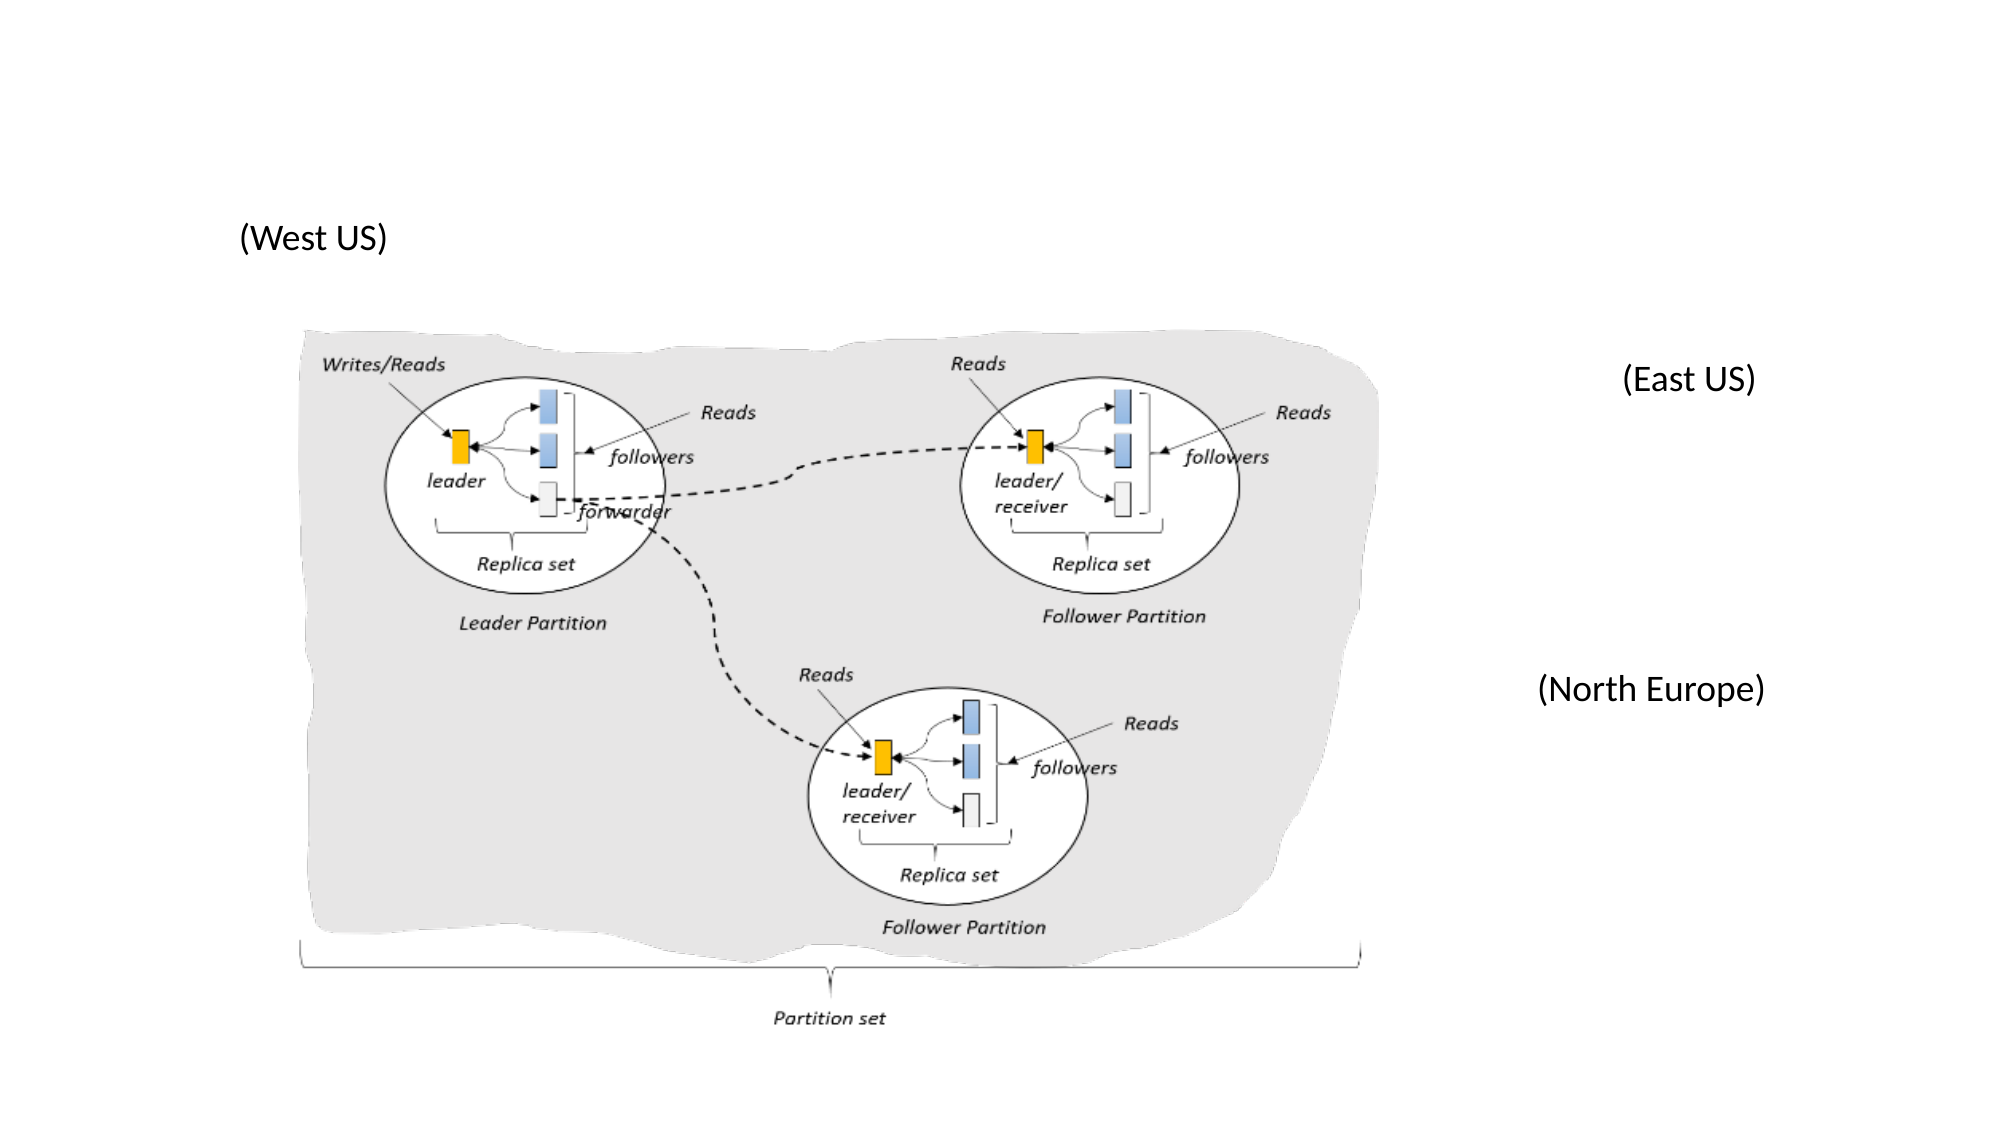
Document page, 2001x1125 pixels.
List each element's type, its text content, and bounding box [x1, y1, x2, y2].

text_box (West US) [223, 205, 404, 266]
text_box (East US) [1607, 346, 1772, 406]
picture [298, 329, 1379, 1044]
text_box (North Europe) [1522, 656, 1781, 716]
